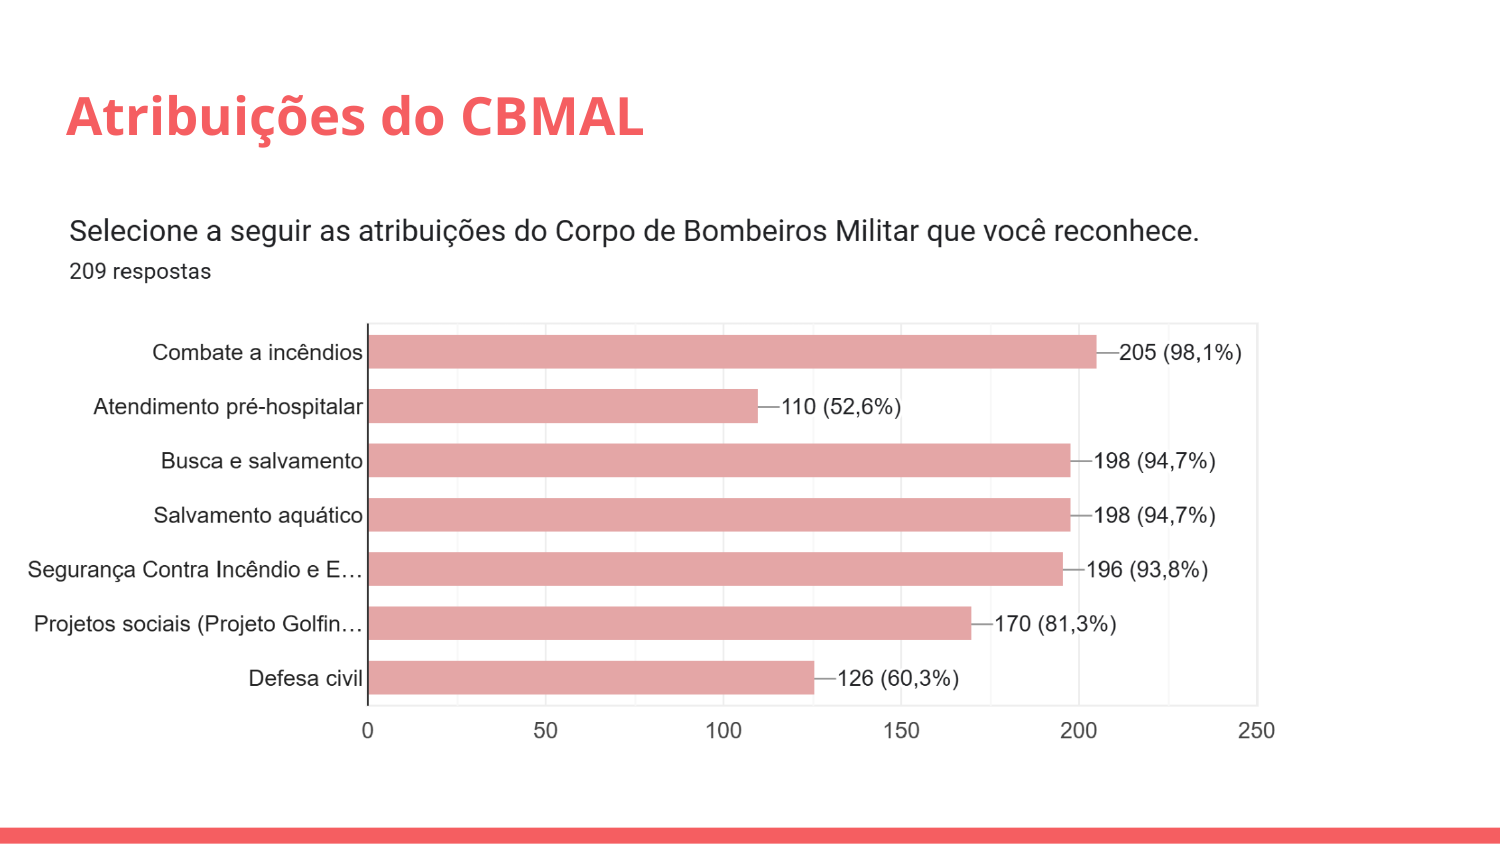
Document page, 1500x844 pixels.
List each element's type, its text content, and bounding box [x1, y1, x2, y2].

picture [24, 166, 1394, 819]
title Atribuições do CBMAL [51, 64, 1449, 167]
